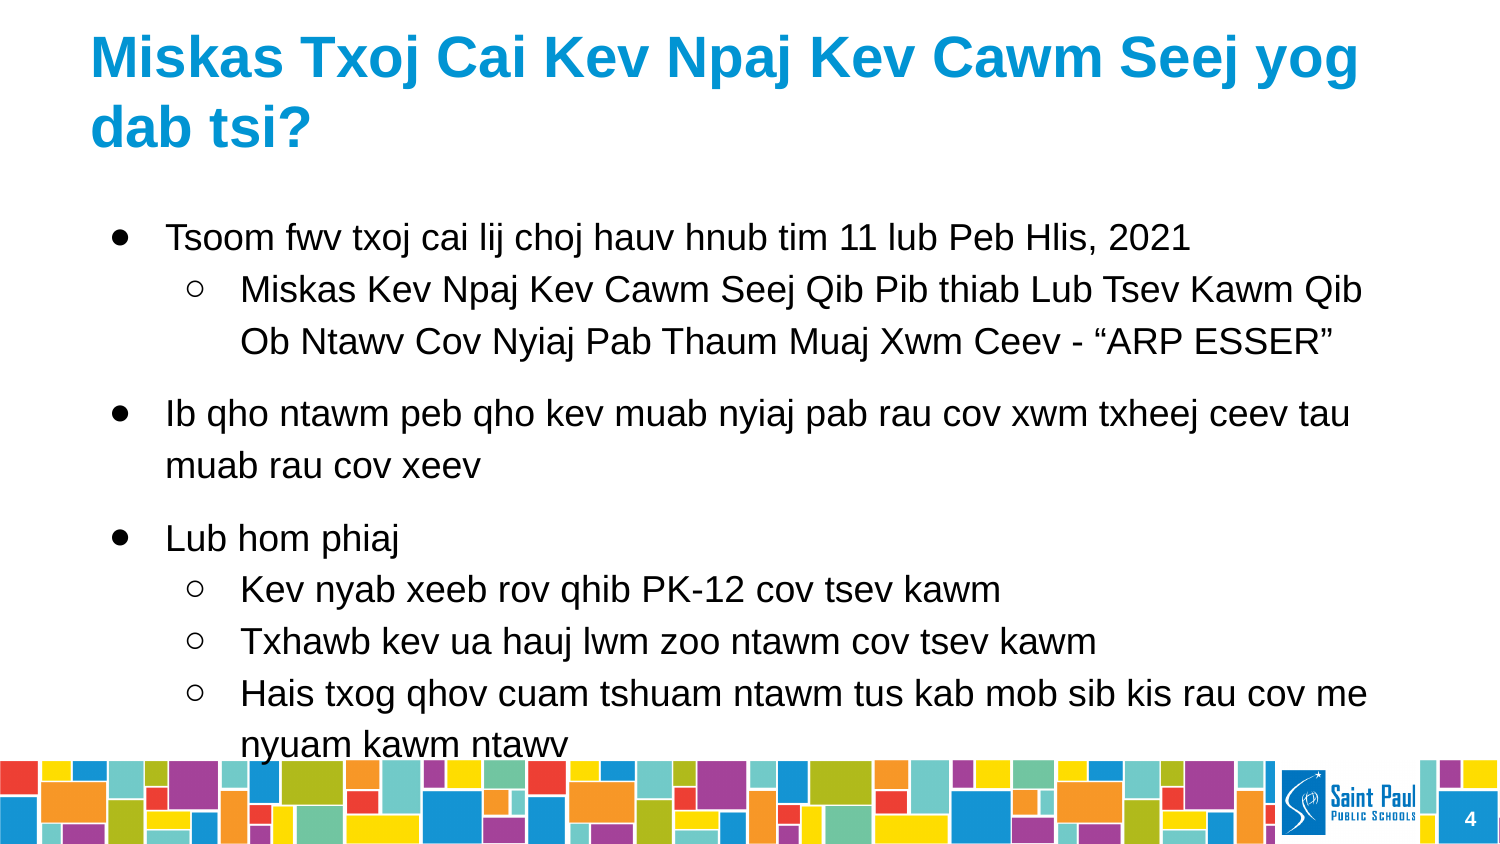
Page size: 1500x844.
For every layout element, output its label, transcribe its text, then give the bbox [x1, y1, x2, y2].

list Tsoom fwv txoj cai lij choj hauv hnub tim 11 lub Peb Hlis, 2021 Miskas Kev Npaj Kev Cawm Seej Qib Pib thiab Lub Tsev Kawm Qib Ob Ntawv Cov Nyiaj Pab Thaum Muaj Xwm Ceev - “ARP ESSER” Ib qho ntawm peb qho kev muab nyiaj pab rau cov xwm txheej ceev tau muab rau cov xeev Lub hom phiaj Kev nyab xeeb rov qhib PK-12 cov tsev kawm Txhawb kev ua hauj lwm zoo ntawm cov tsev kawm Hais txog qhov cuam tshuam ntawm tus kab mob sib kis rau cov me nyuam kawm ntawv [75, 191, 1425, 752]
picture [528, 760, 1054, 844]
picture [1281, 760, 1416, 844]
picture [1421, 760, 1500, 844]
picture [0, 760, 525, 844]
picture [1055, 760, 1275, 844]
title Miskas Txoj Cai Kev Npaj Kev Cawm Seej yog dab tsi? [75, 33, 1425, 175]
